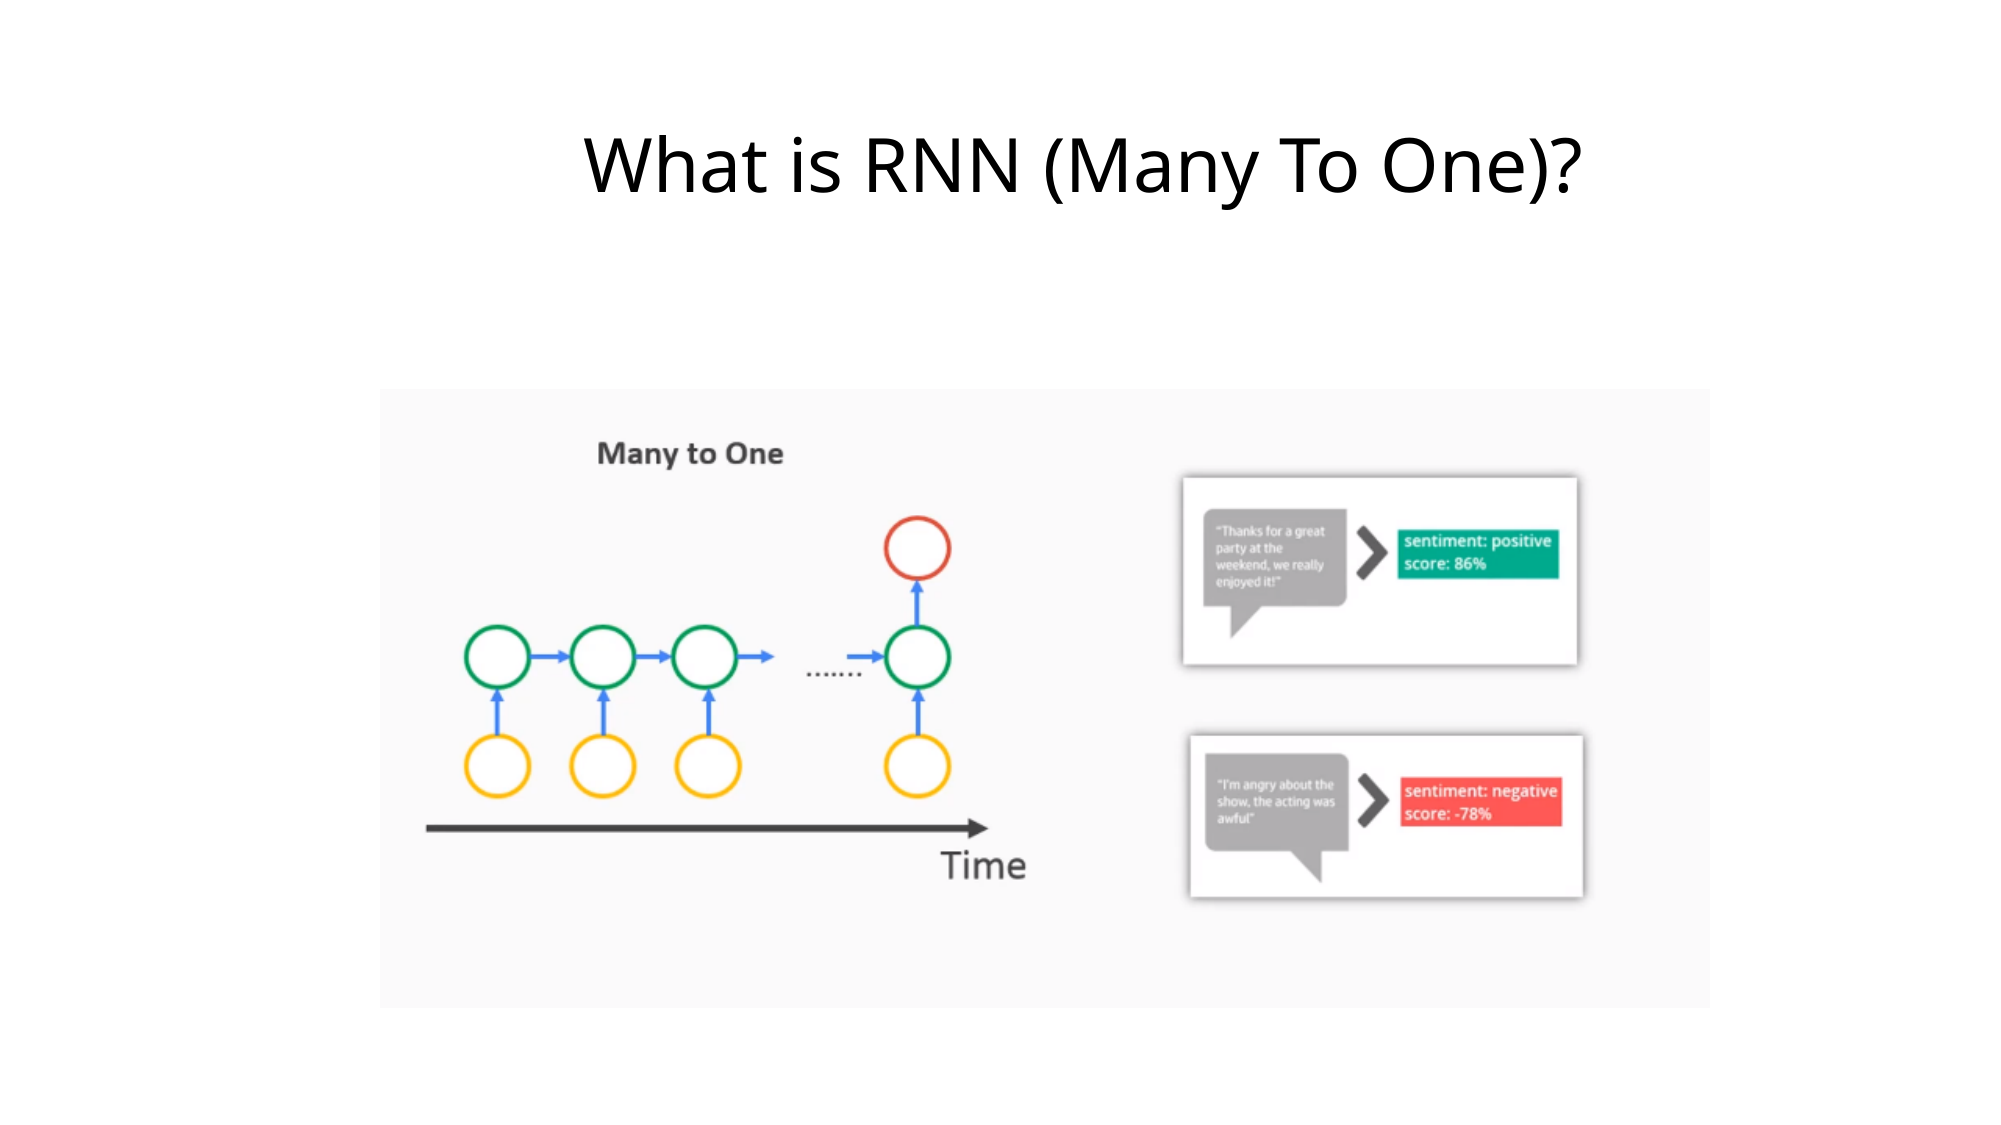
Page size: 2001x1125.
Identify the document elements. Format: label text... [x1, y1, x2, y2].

picture [379, 389, 1710, 1008]
title What is RNN (Many To One)? [249, 31, 1918, 217]
